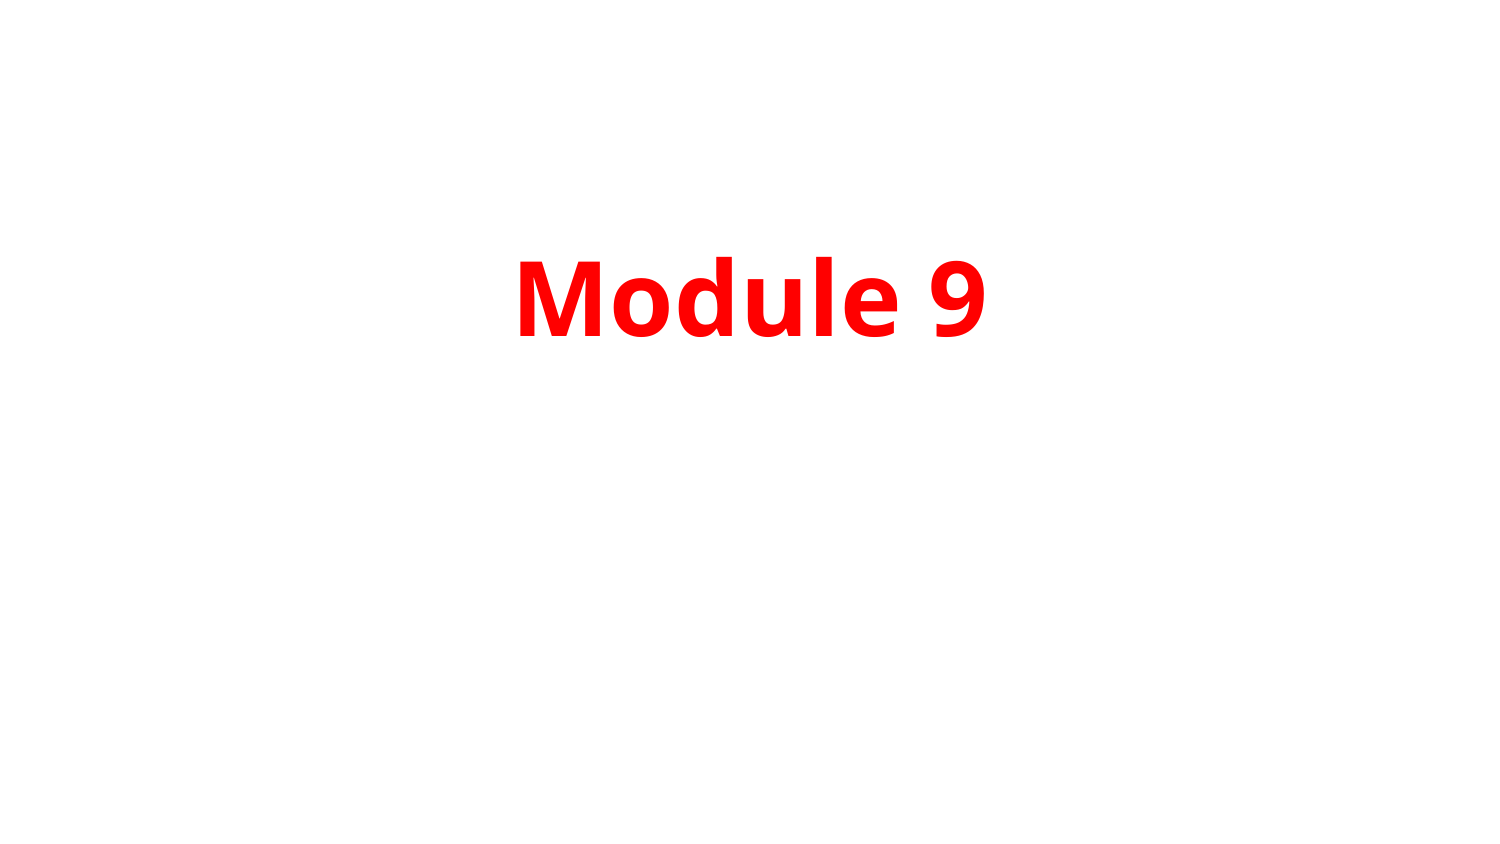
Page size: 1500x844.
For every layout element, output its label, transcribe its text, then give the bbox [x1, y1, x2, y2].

text_box Module 9 [496, 224, 1004, 365]
